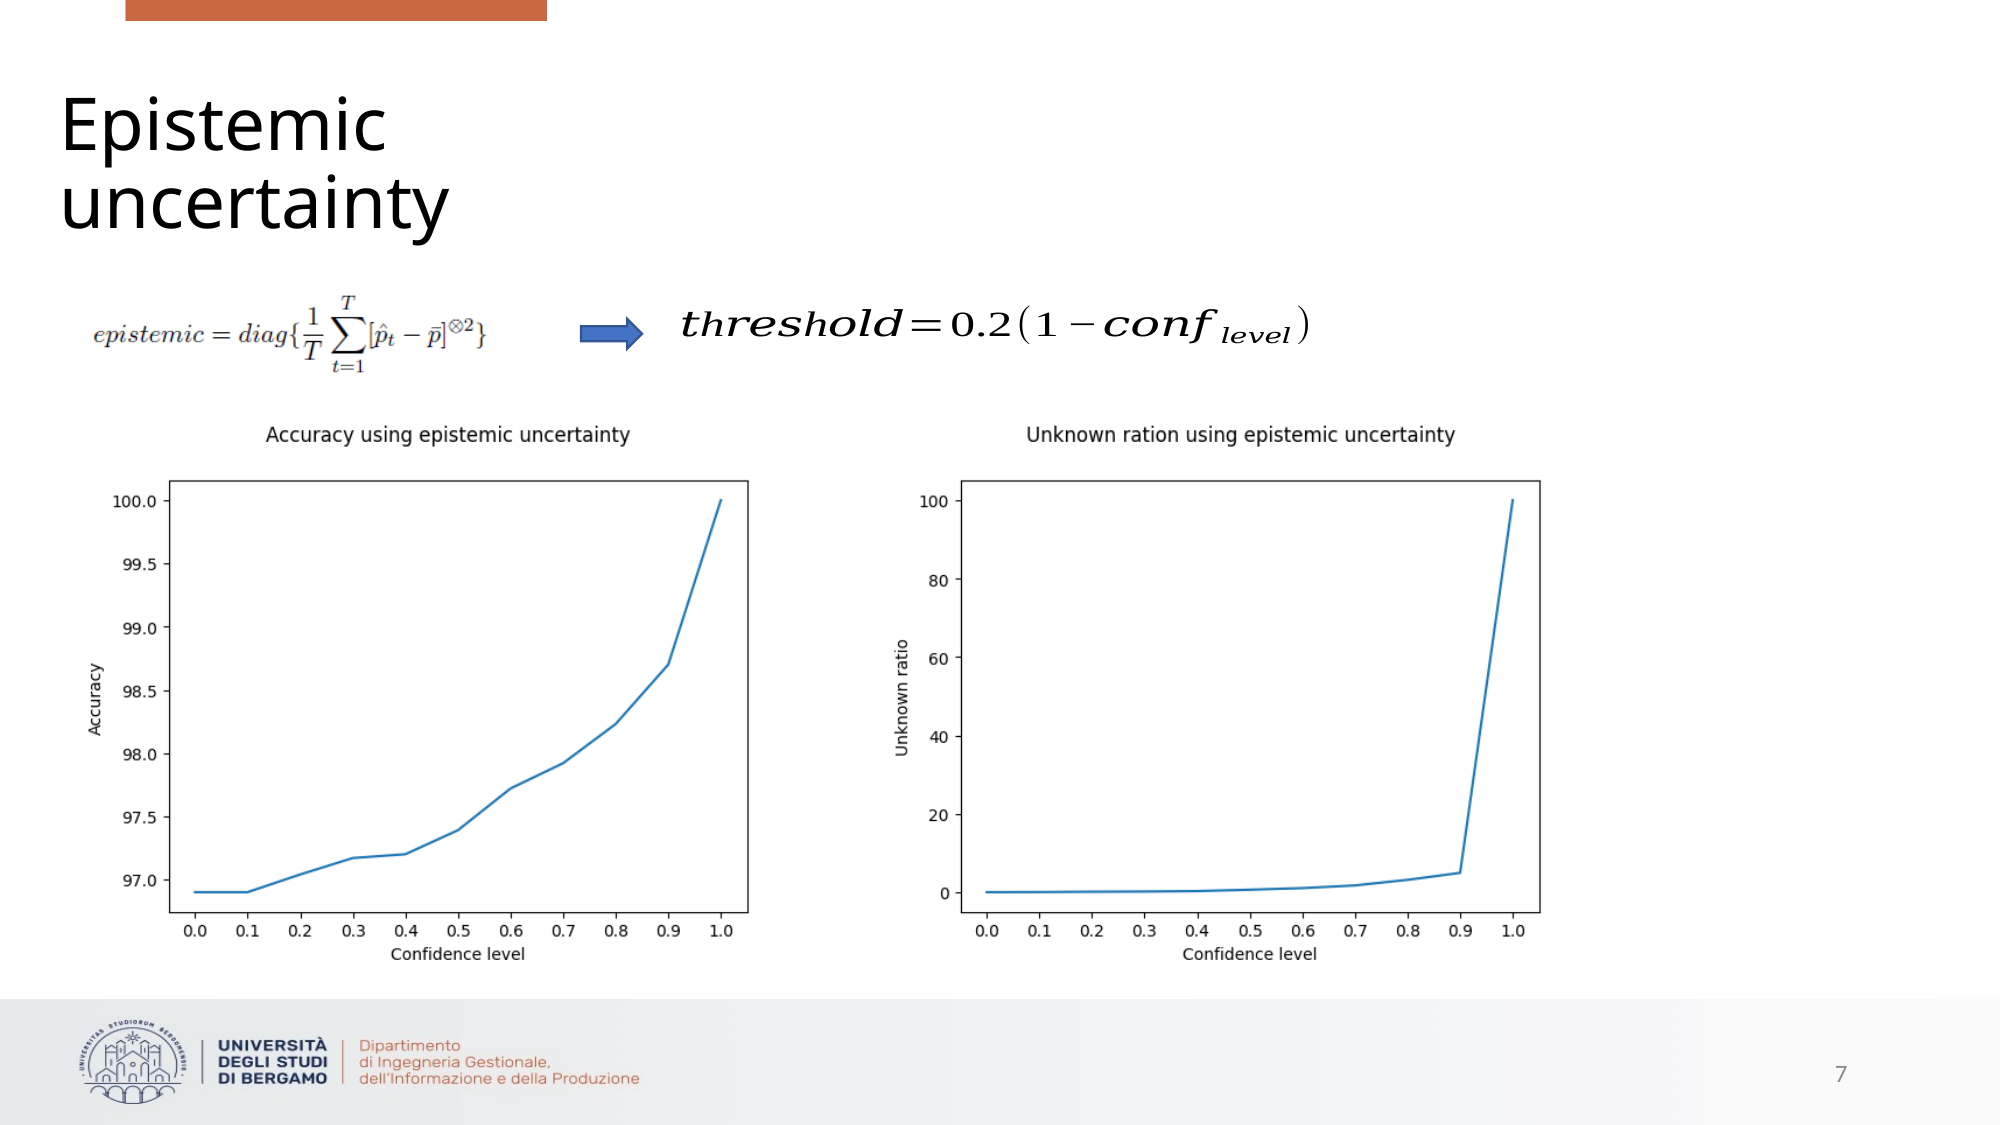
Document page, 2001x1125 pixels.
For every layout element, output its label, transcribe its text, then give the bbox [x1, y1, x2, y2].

title Epistemic uncertainty [44, 28, 680, 304]
picture [884, 414, 1550, 974]
slide_number 6 [1412, 1042, 1863, 1103]
picture [76, 282, 505, 385]
picture [76, 414, 758, 974]
text_box [579, 316, 644, 352]
